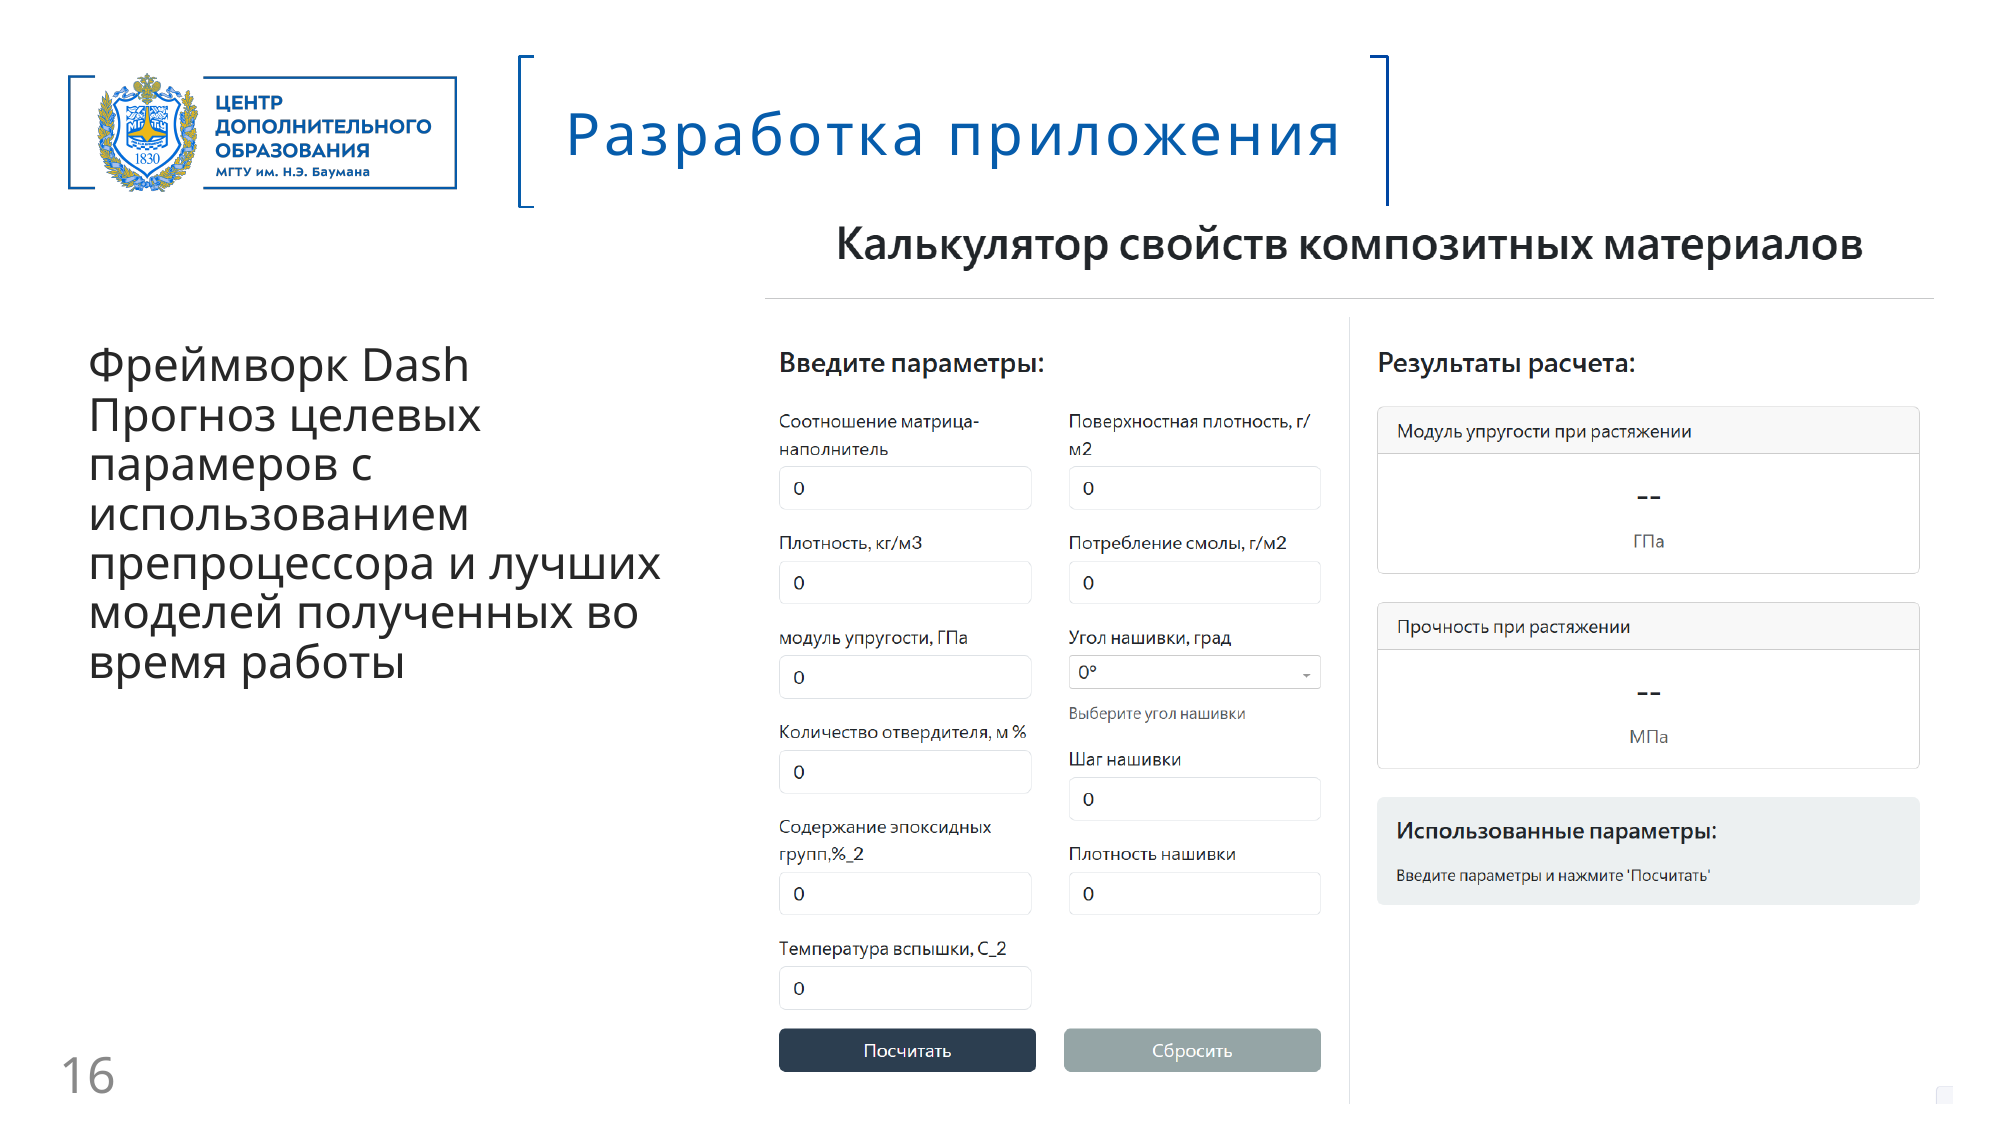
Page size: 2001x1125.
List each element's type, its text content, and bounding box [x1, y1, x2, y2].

picture [68, 73, 457, 192]
picture [749, 206, 1953, 1104]
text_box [519, 56, 1388, 208]
slide_number <number> [44, 1055, 139, 1101]
text_box Фреймворк Dash Прогноз целевых парамеров с использованием препроцессора и лучших моделей полученных во время работы [75, 336, 713, 1051]
